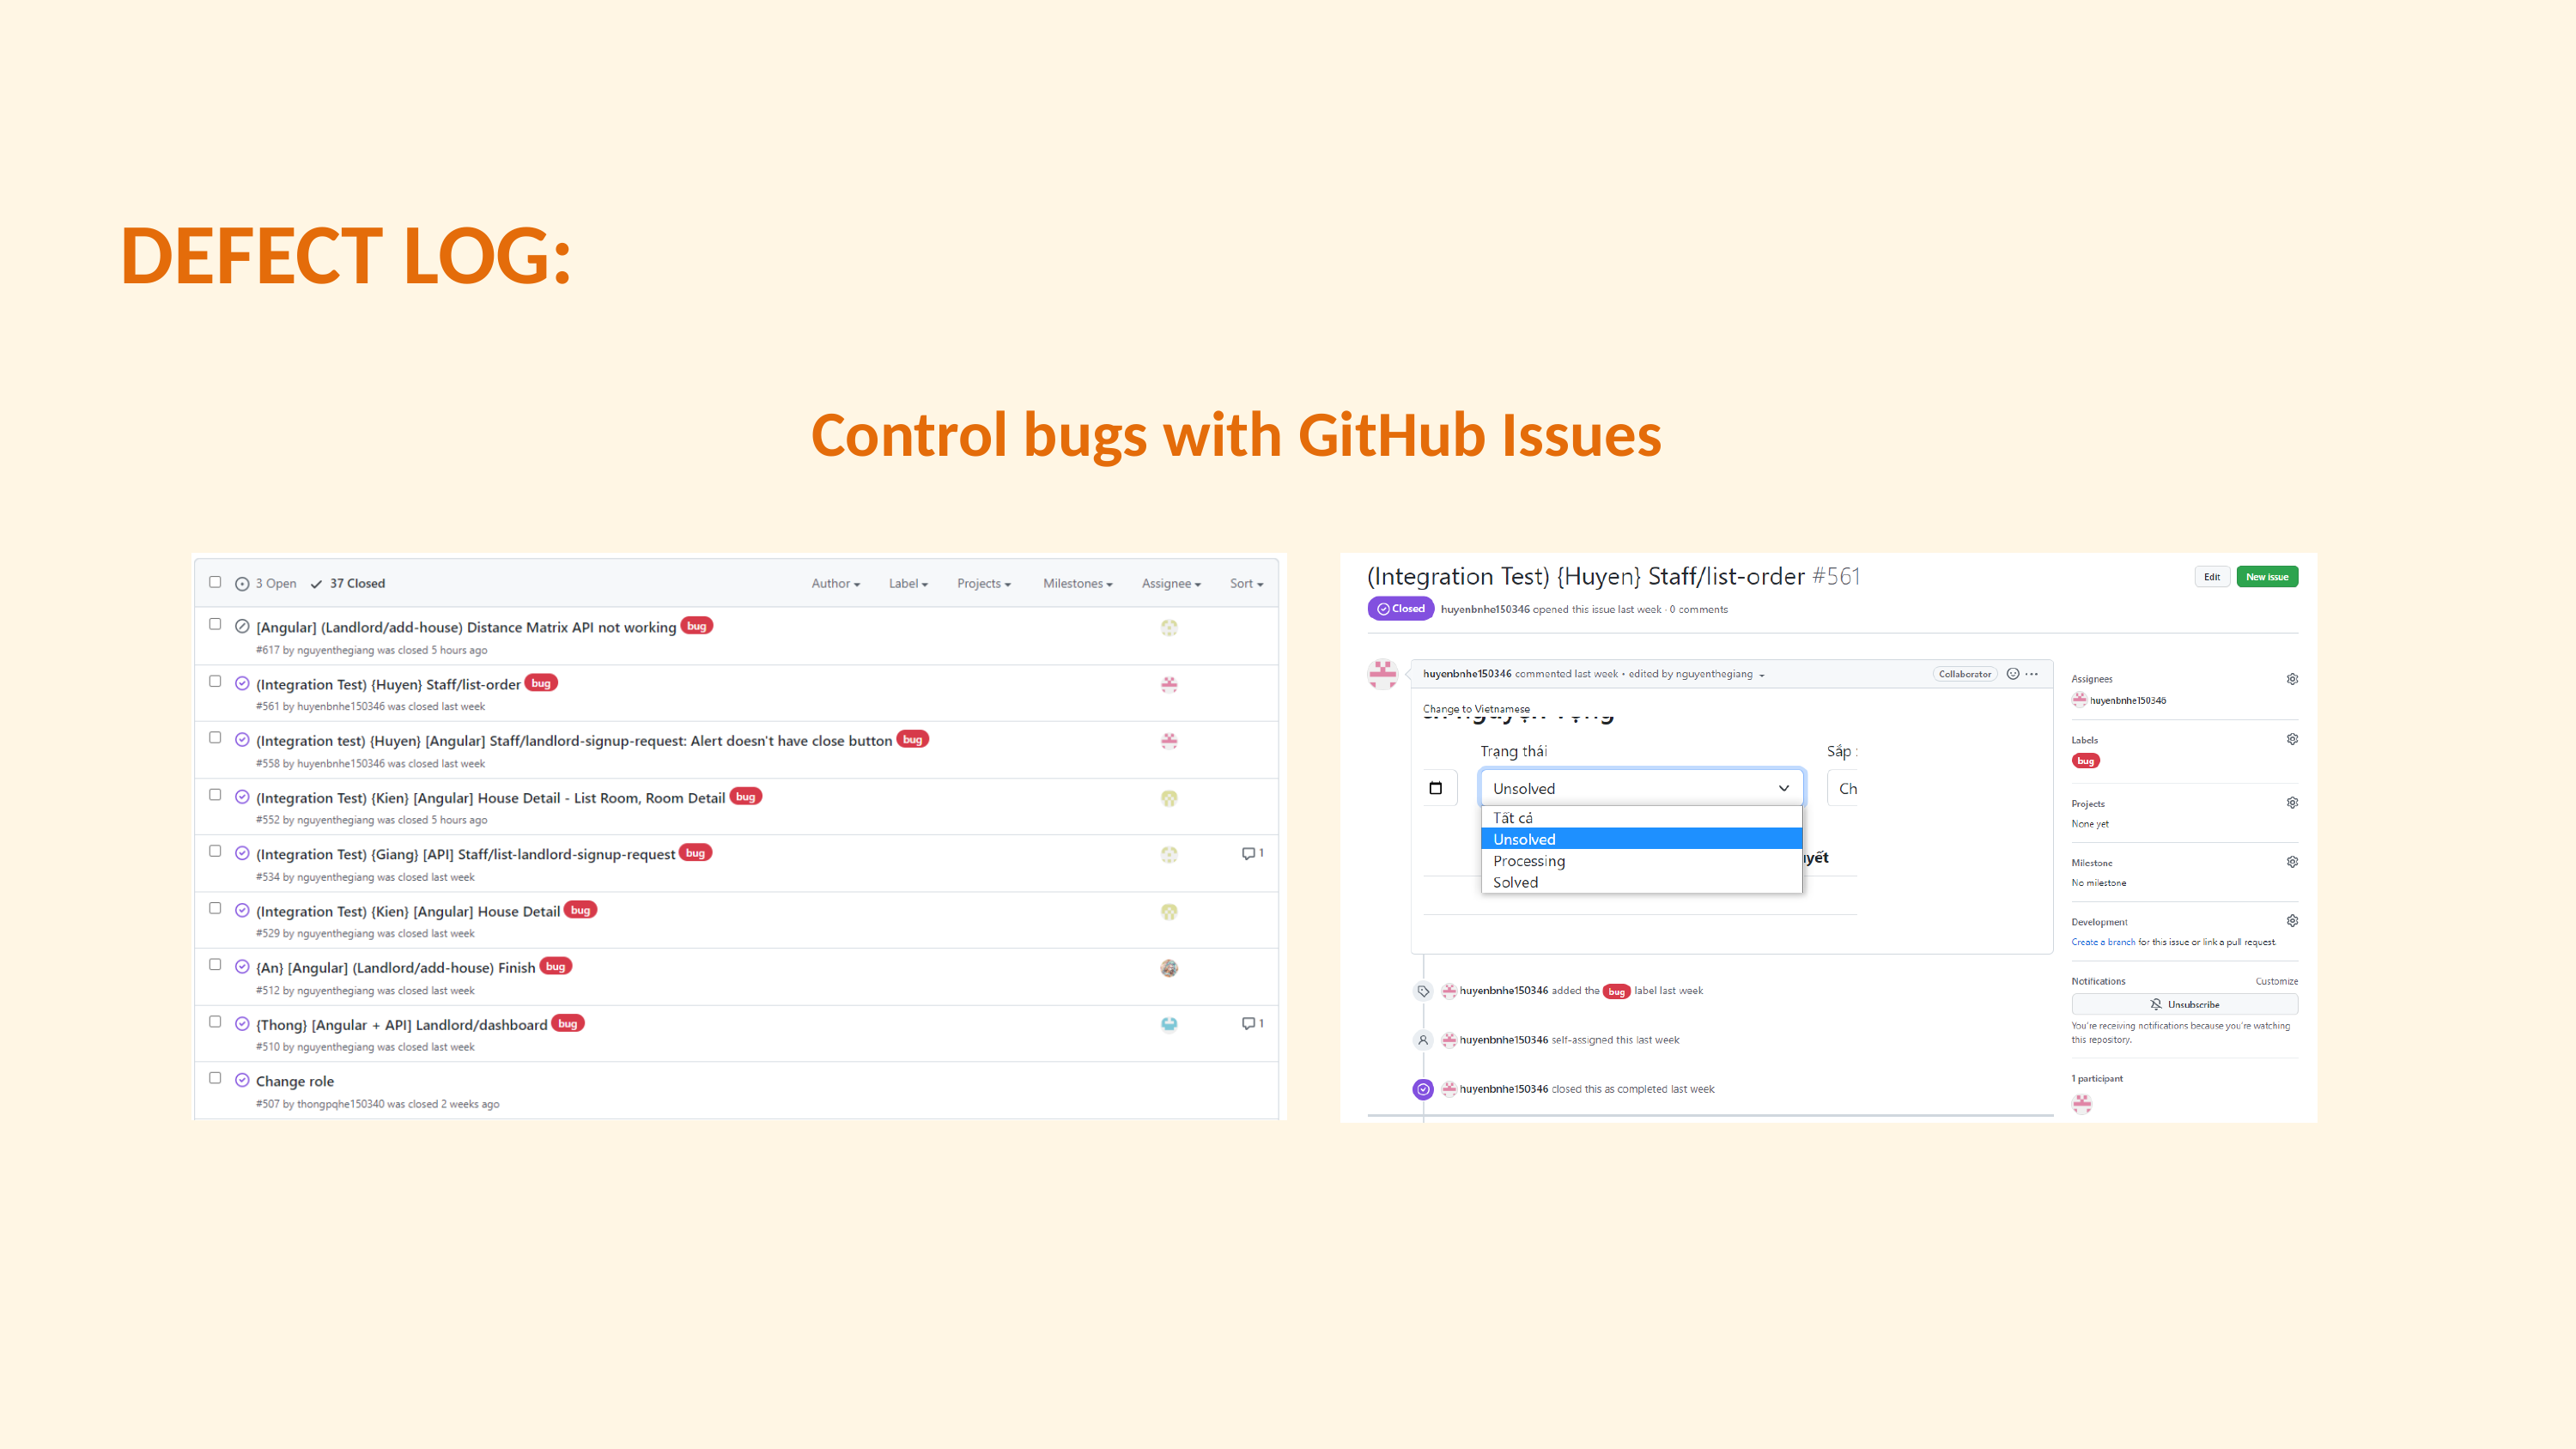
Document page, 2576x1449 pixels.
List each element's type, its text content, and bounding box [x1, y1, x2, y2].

picture [1340, 553, 2318, 1123]
text_box Control bugs with GitHub Issues [799, 385, 1678, 476]
text_box DEFECT LOG: [107, 191, 859, 307]
picture [191, 553, 1287, 1120]
